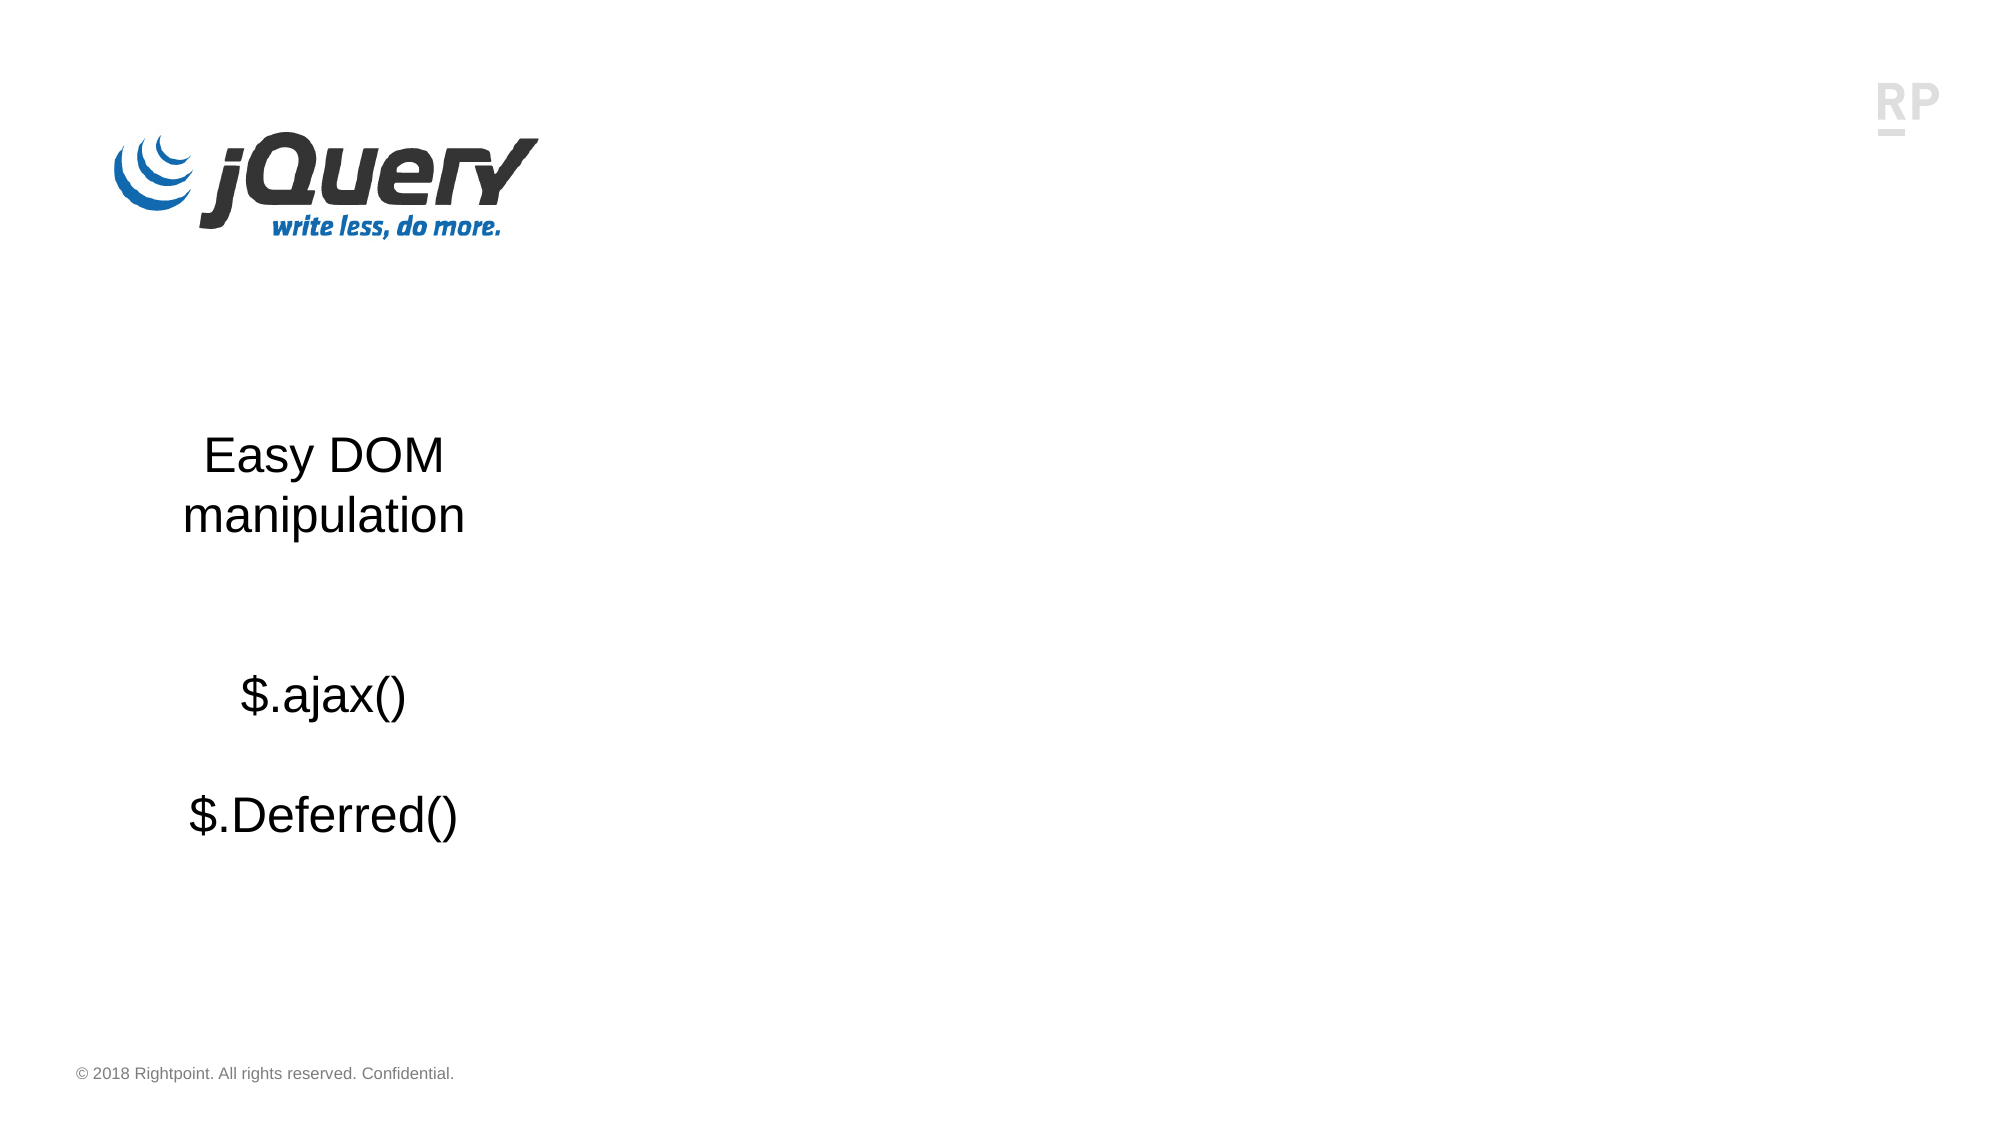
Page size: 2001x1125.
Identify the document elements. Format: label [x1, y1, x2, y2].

text_box [99, 108, 553, 855]
